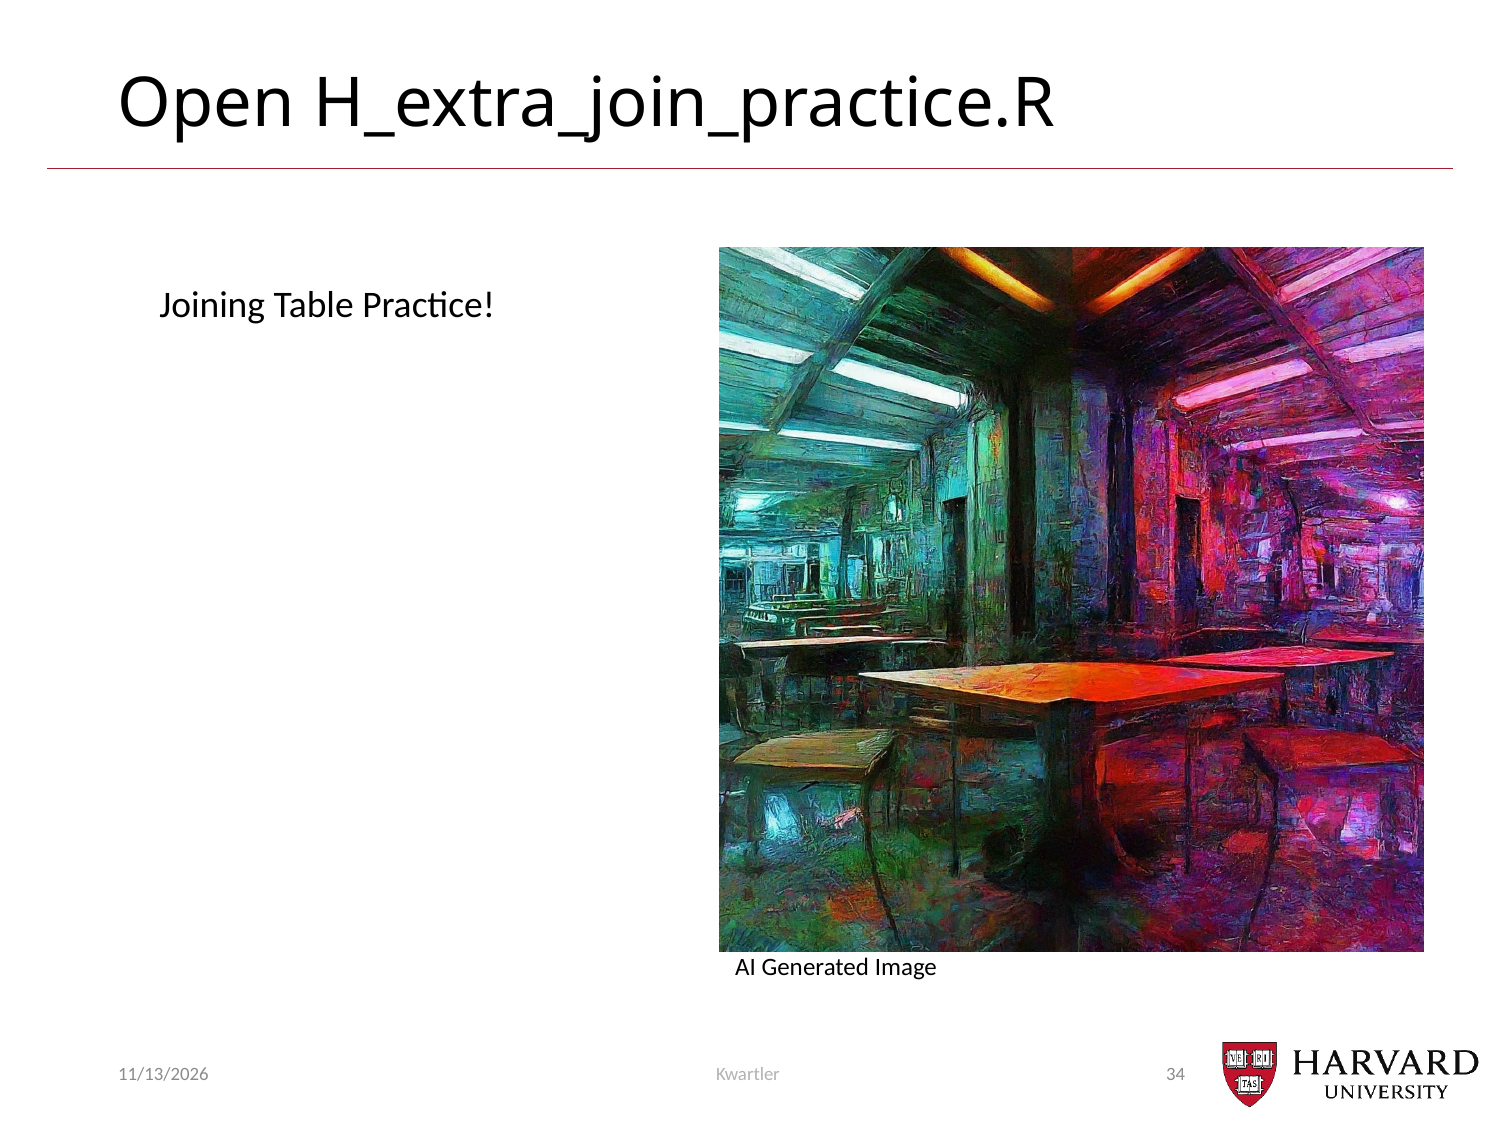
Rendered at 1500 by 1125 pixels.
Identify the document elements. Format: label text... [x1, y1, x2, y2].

picture [719, 247, 1424, 952]
text_box AI Generated Image [720, 952, 953, 988]
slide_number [103, 1042, 441, 1103]
text_box Joining Table Practice! [144, 272, 511, 332]
picture [1200, 1024, 1500, 1125]
slide_number 34 [1059, 1042, 1200, 1103]
footer Kwartler [496, 1042, 1004, 1103]
title Open H_extra_join_practice.R [103, 59, 1397, 157]
